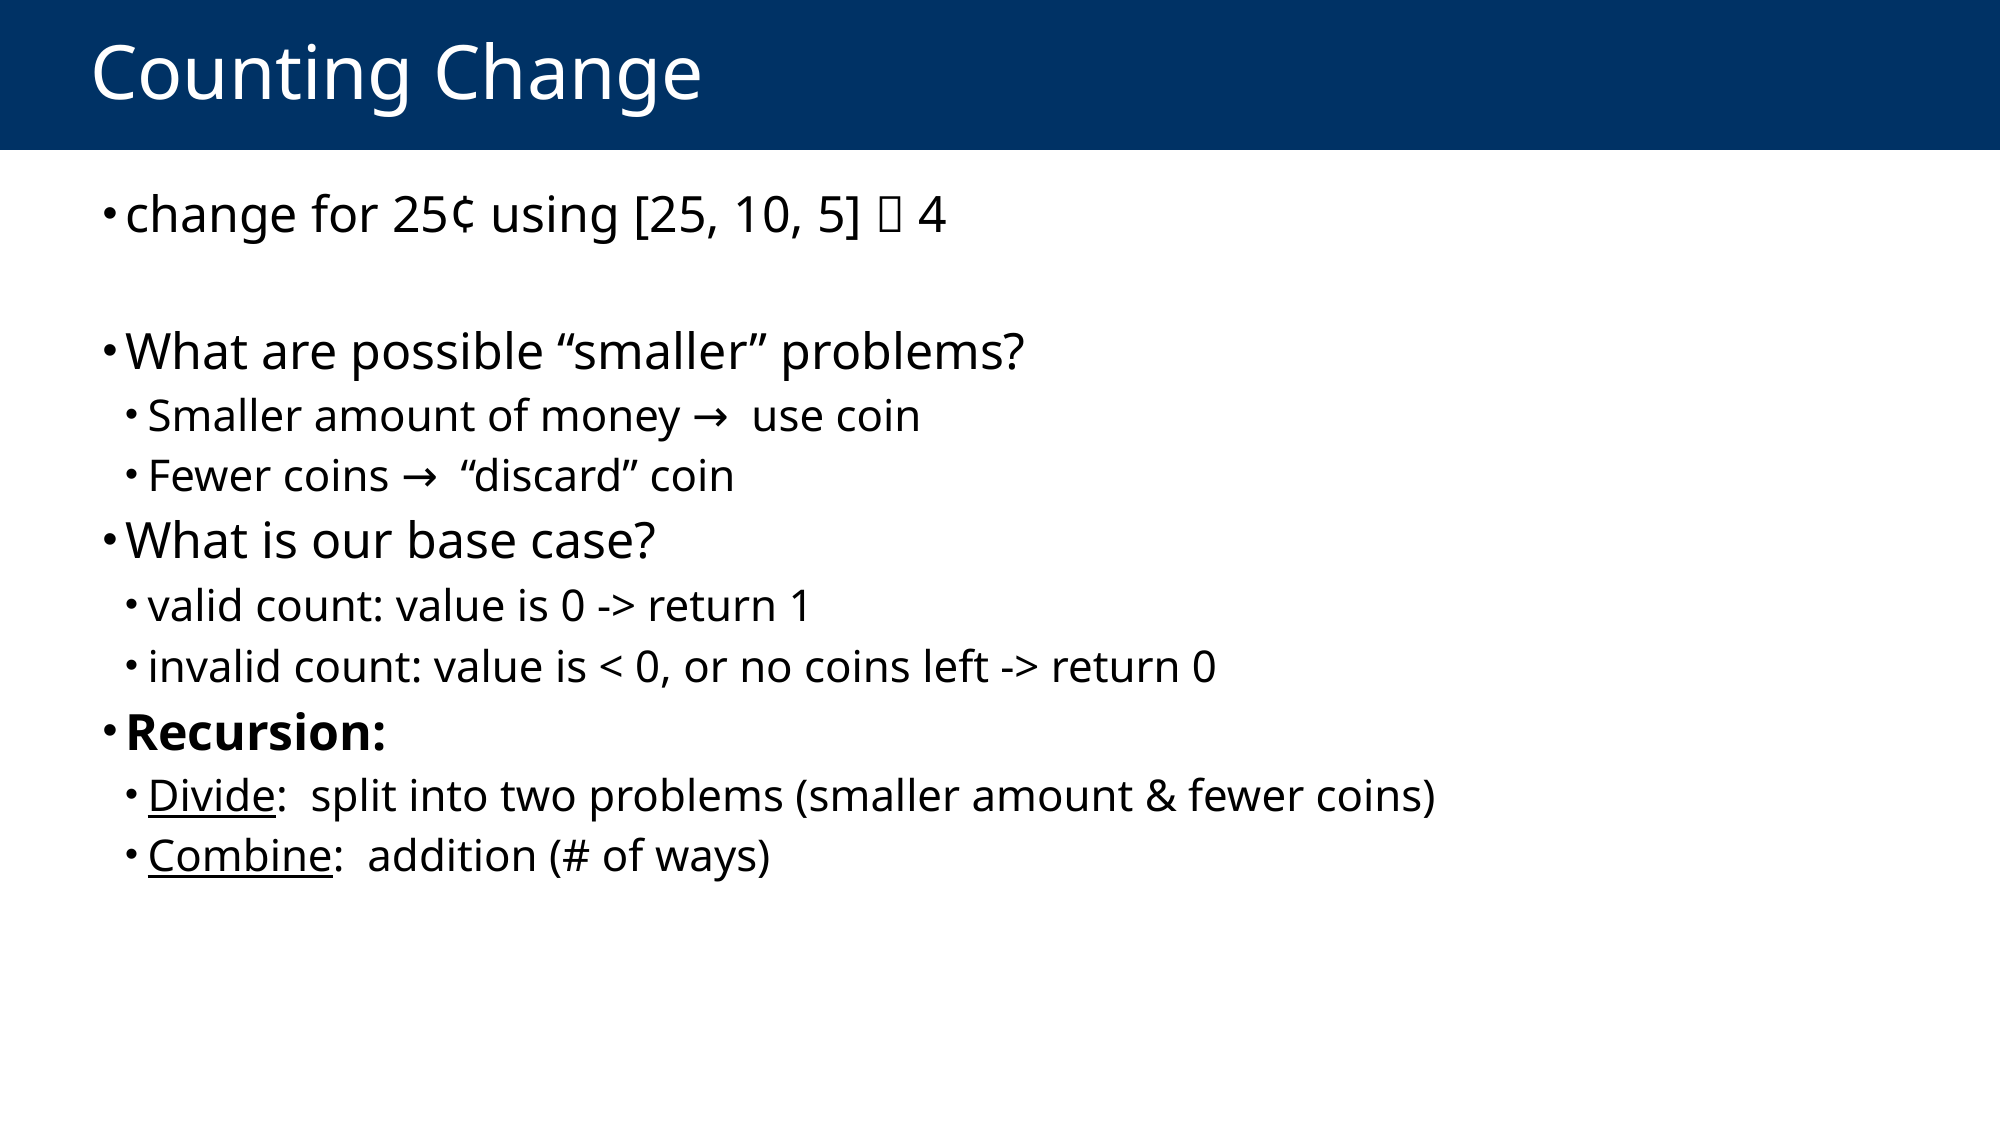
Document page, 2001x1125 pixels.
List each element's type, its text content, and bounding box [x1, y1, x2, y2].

list change for 25¢ using [25, 10, 5]  4 What are possible “smaller” problems? Smaller amount of money → use coin Fewer coins → “discard” coin What is our base case? valid count: value is 0 -> return 1 invalid count: value is < 0, or no coins left -> return 0 Recursion: Divide: split into two problems (smaller amount & fewer coins) Combine: addition (# of ways) [87, 174, 1928, 1038]
title Counting Change [0, 0, 2000, 152]
